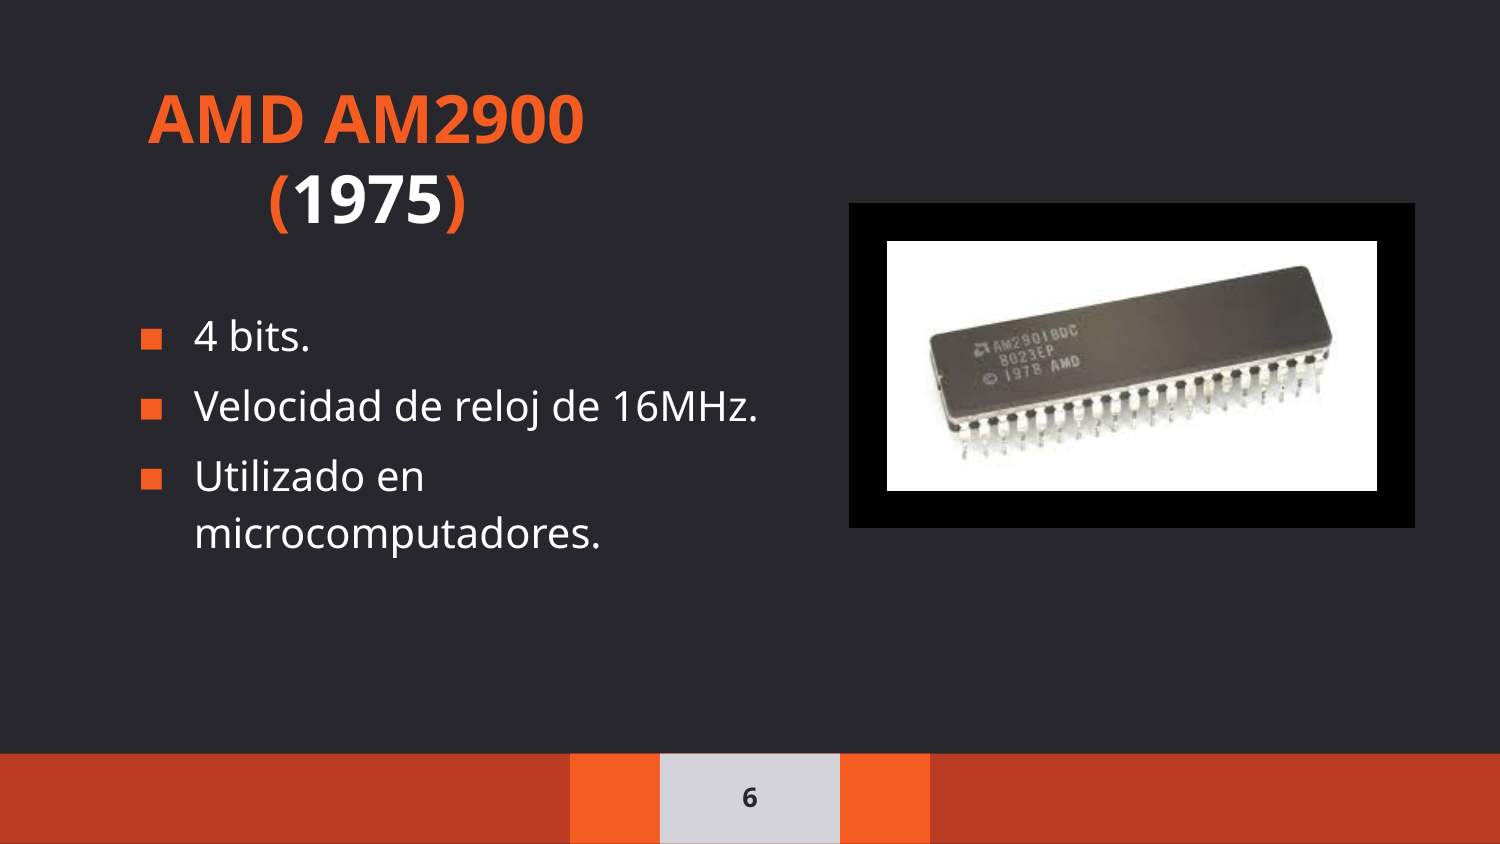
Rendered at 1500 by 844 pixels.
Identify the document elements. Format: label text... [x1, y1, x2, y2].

picture [886, 240, 1378, 491]
slide_number 6 [660, 753, 840, 844]
title AMD AM2900 (1975) [116, 49, 619, 252]
subtitle 4 bits. Velocidad de reloj de 16MHz. Utilizado en microcomputadores. [122, 224, 840, 742]
